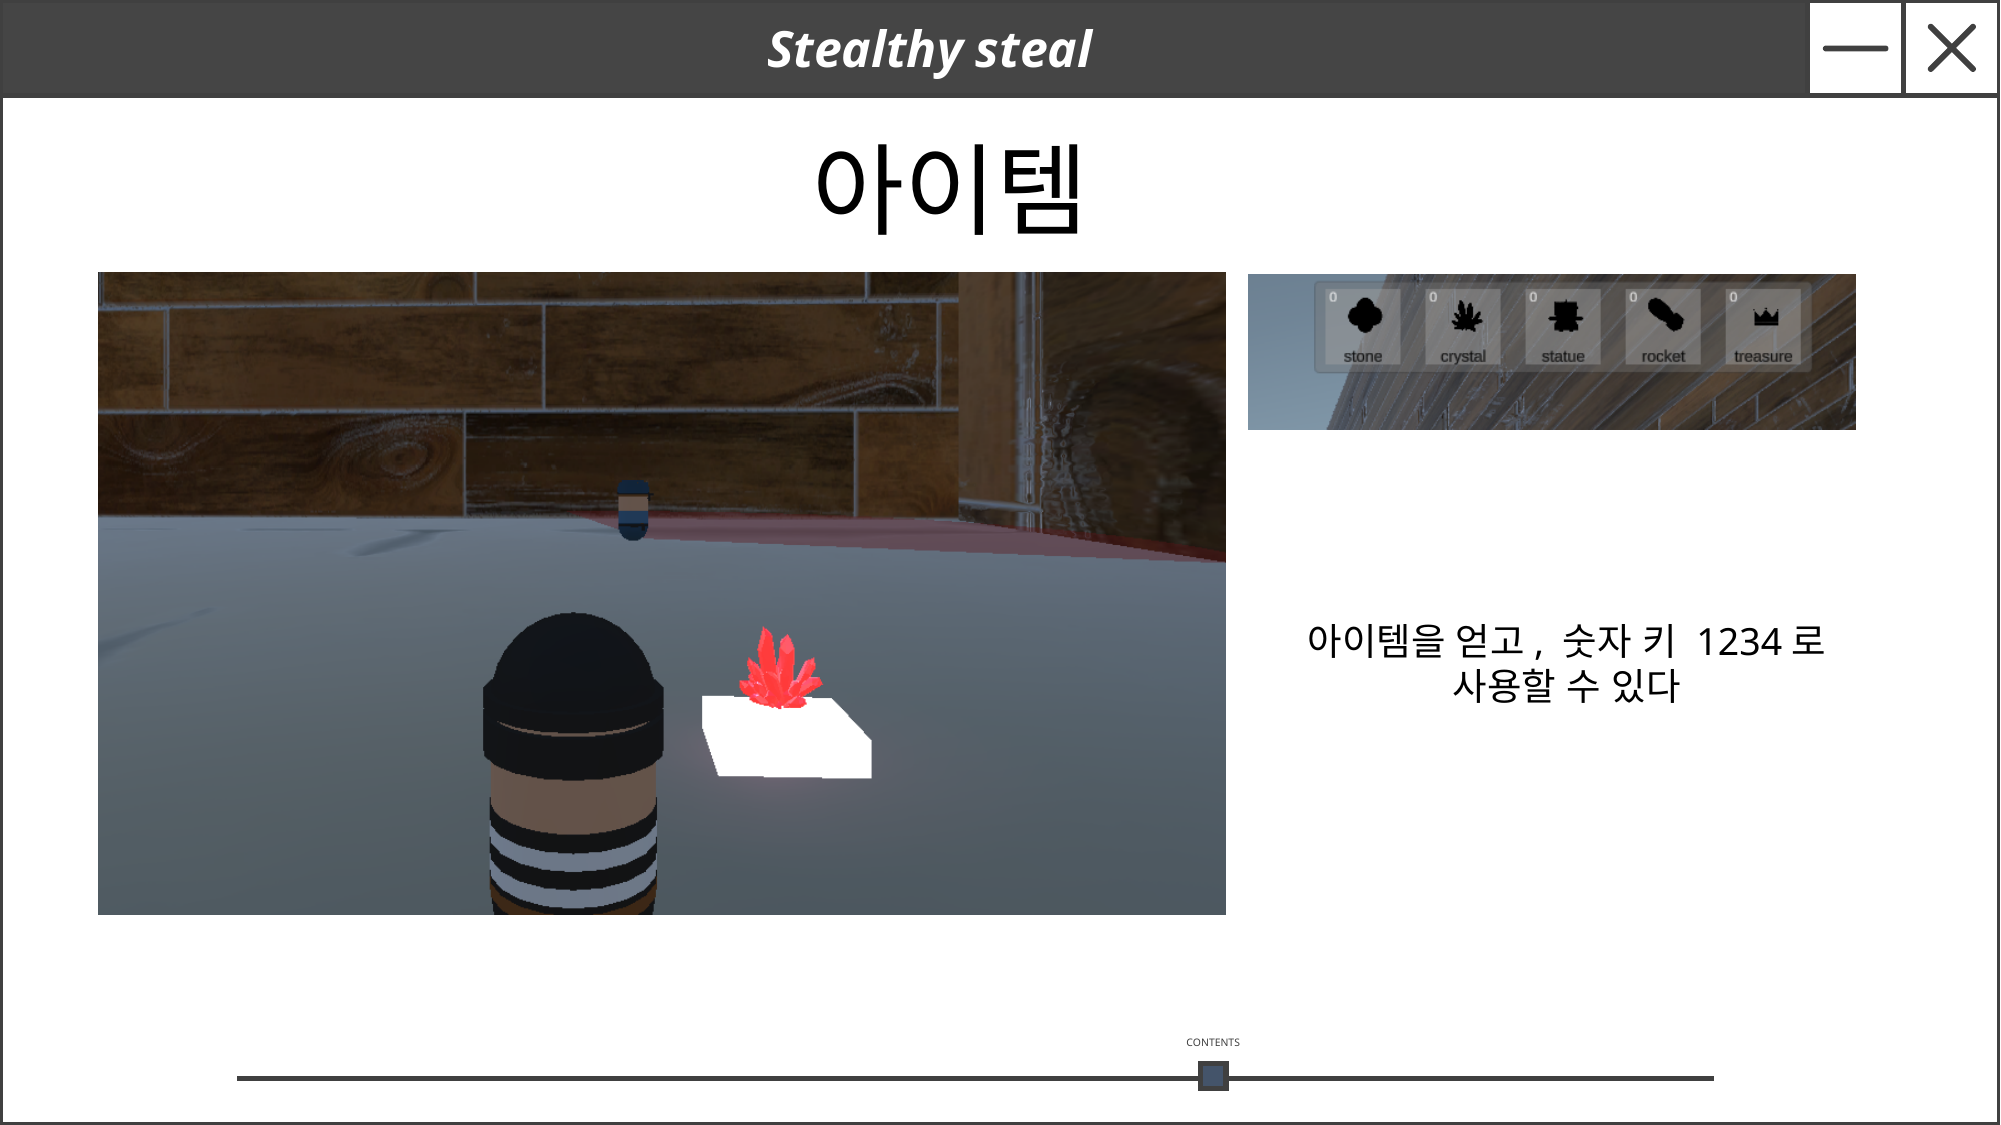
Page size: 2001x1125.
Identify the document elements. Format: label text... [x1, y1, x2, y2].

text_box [1807, 0, 2000, 96]
text_box 아이템을 얻고, 숫자 키 1234로 사용할 수 있다 [1278, 610, 1856, 716]
text_box 아이템 [798, 120, 1473, 255]
text_box [0, 97, 2000, 1125]
picture [98, 271, 1226, 915]
picture [1248, 274, 1856, 430]
text_box Stealthy steal [0, 0, 1805, 97]
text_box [1165, 1029, 1261, 1089]
